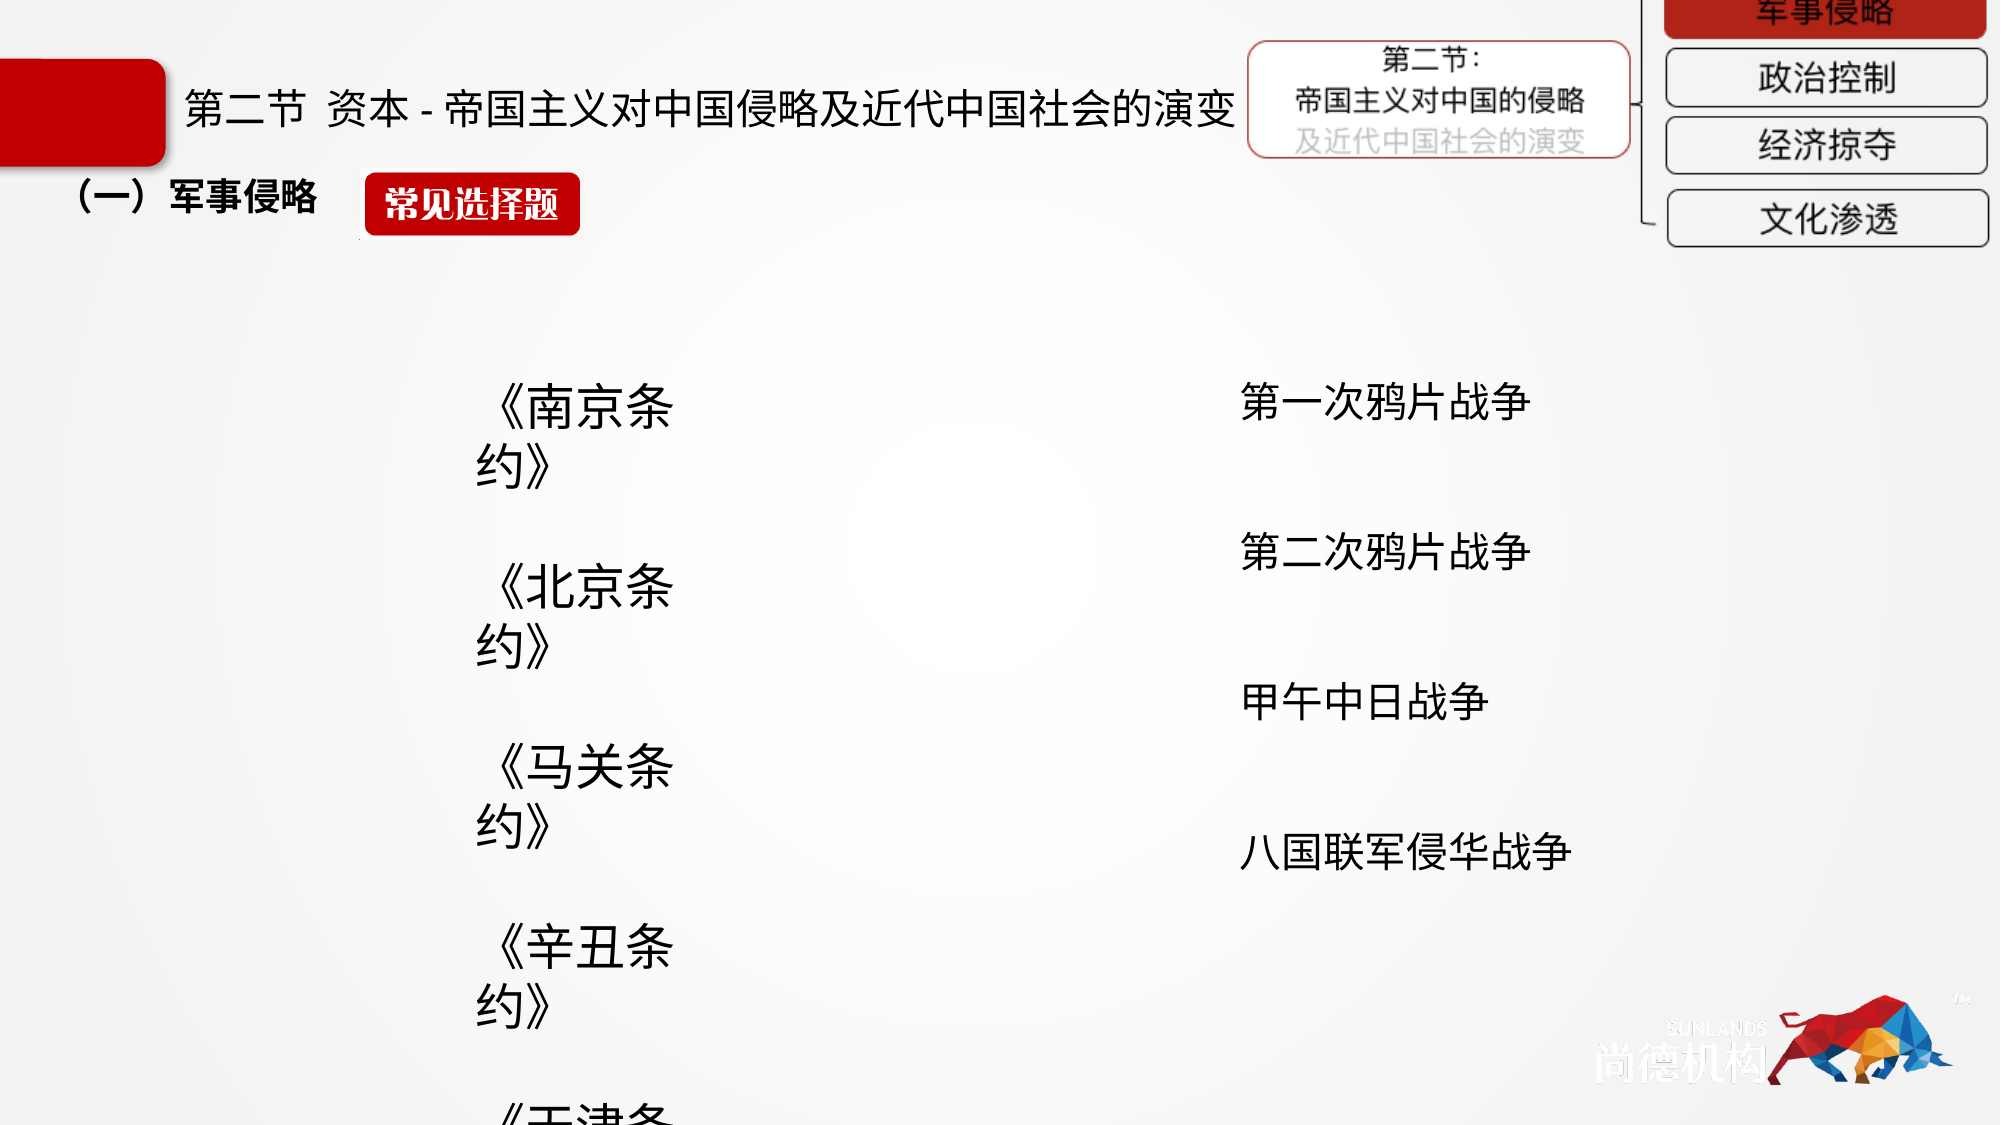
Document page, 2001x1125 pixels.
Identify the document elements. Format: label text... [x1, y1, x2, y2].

text_box 《南京条约》 《北京条约》 《马关条约》 《辛丑条约》 《天津条约》 [461, 368, 762, 1125]
text_box 第二节 资本-帝国主义对中国侵略及近代中国社会的演变 [168, 80, 1246, 141]
picture [0, 0, 2001, 1125]
text_box （一）军事侵略 [41, 165, 334, 226]
text_box 第一次鸦片战争 第二次鸦片战争 甲午中日战争 八国联军侵华战争 [1224, 368, 1634, 1034]
